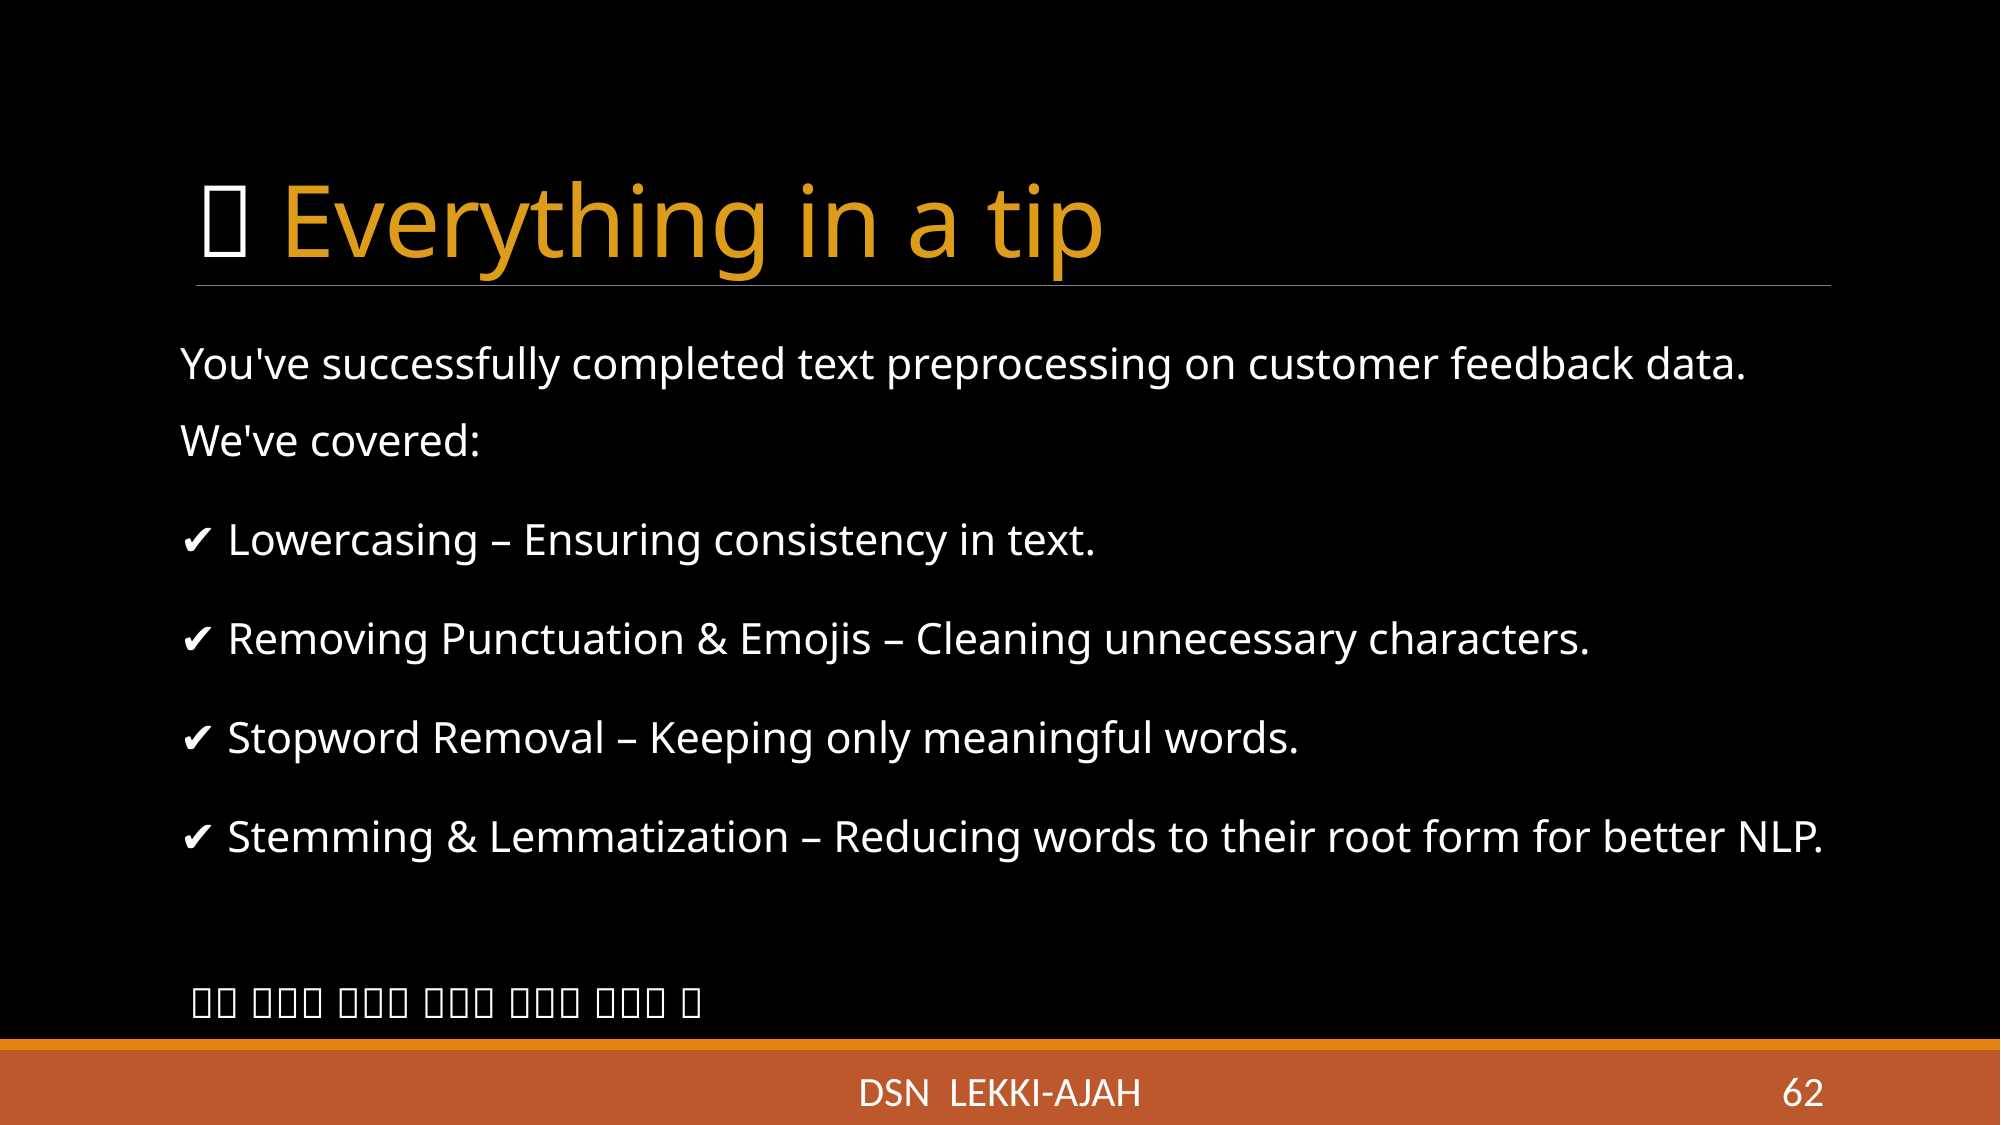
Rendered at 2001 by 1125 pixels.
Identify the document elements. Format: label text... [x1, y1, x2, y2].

list You've successfully completed text preprocessing on customer feedback data. We've covered: ✔️ Lowercasing – Ensuring consistency in text. ✔️ Removing Punctuation & Emojis – Cleaning unnecessary characters. ✔️ Stopword Removal – Keeping only meaningful words. ✔️ Stemming & Lemmatization – Reducing words to their root form for better NLP. [180, 302, 1830, 952]
slide_number 62 [1624, 1078, 1840, 1120]
title 📌 Everything in a tip [180, 47, 1830, 285]
footer DSN LEKKI-AJAH [604, 1078, 1396, 1120]
text_box 🔥🔥 🔥🔥🔥 🔥🔥🔥 🔥🔥🔥 🔥🔥🔥 🔥🔥🔥 🔥 [189, 943, 1840, 1078]
